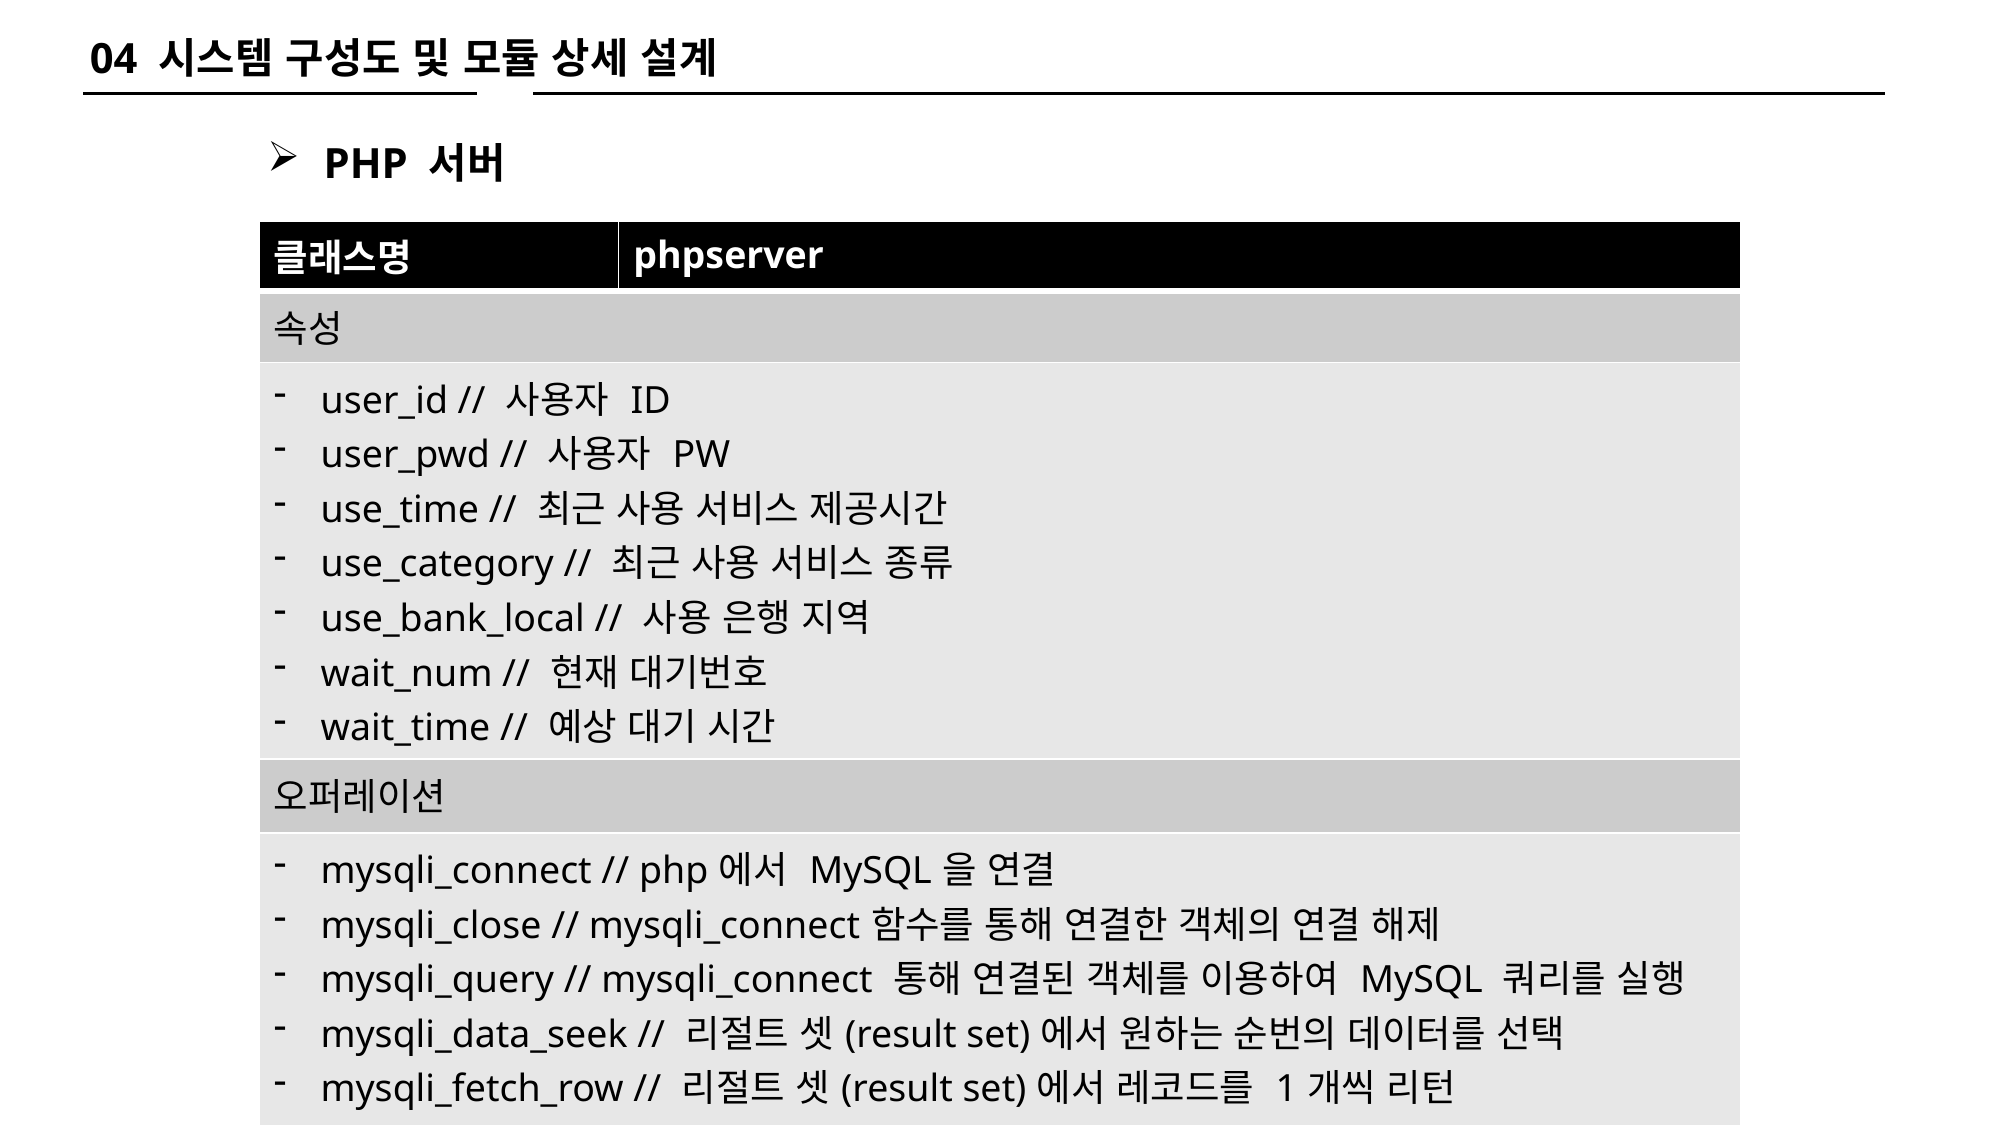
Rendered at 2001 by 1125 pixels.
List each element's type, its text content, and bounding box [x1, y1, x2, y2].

text_box PHP 서버 [252, 129, 521, 194]
table_cell user_id // 사용자 ID user_pwd // 사용자 PW use_time // 최근 사용 서비스 제공시간 use_category // 최근 사용 서비스 종류 use_bank_local // 사용 은행 지역 wait_num // 현재 대기번호 wait_time // 예상 대기 시간 [260, 363, 1740, 758]
table_cell 오퍼레이션 [260, 760, 1740, 832]
table_header 클래스명 [260, 222, 618, 288]
text_box 04 시스템 구성도 및 모듈 상세 설계 [75, 24, 757, 89]
table_cell mysqli_connect // php에서 MySQL을 연결 mysqli_close // mysqli_connect함수를 통해 연결한 객체의 연결 해제 mysqli_query // mysqli_connect 통해 연결된 객체를 이용하여 MySQL 쿼리를 실행 mysqli_data_seek // 리절트 셋(result set)에서 원하는 순번의 데이터를 선택 mysqli_fetch_row // 리절트 셋(result set)에서 레코드를 1개씩 리턴 [260, 834, 1740, 1125]
table_header phpserver [619, 222, 1740, 288]
table_cell 속성 [260, 294, 1740, 362]
